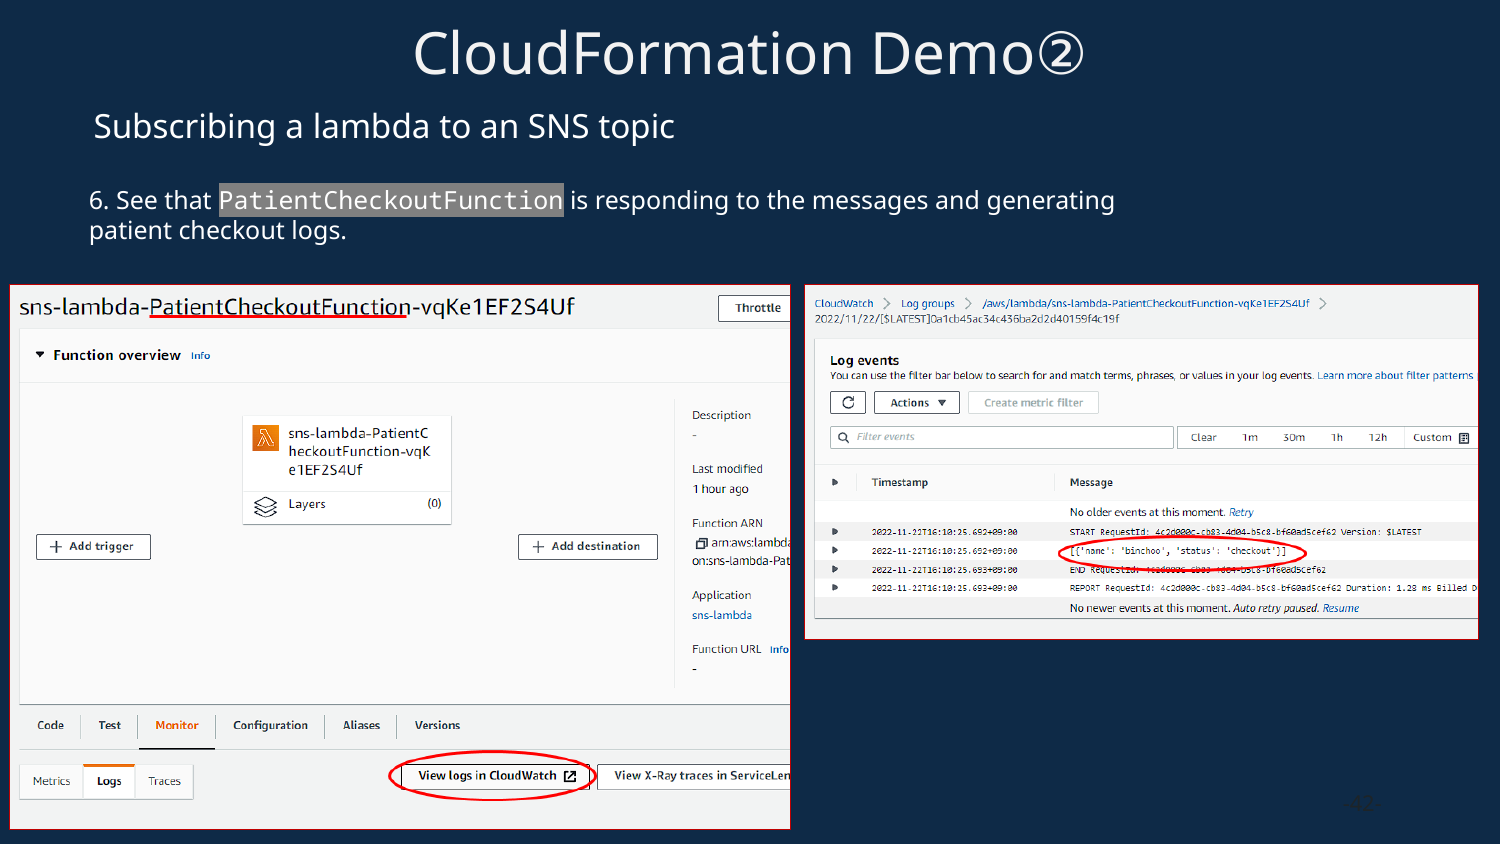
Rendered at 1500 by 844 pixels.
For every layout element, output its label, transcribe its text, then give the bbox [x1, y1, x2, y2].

text_box 6. See that PatientCheckoutFunction is responding to the messages and generating patient checkout logs. [73, 165, 1210, 260]
text_box Subscribing a lambda to an SNS topic [78, 90, 1345, 185]
picture [803, 284, 1479, 640]
text_box CloudFormation Demo② [118, 1, 1382, 95]
picture [9, 284, 791, 830]
slide_number -42- [1059, 782, 1397, 828]
